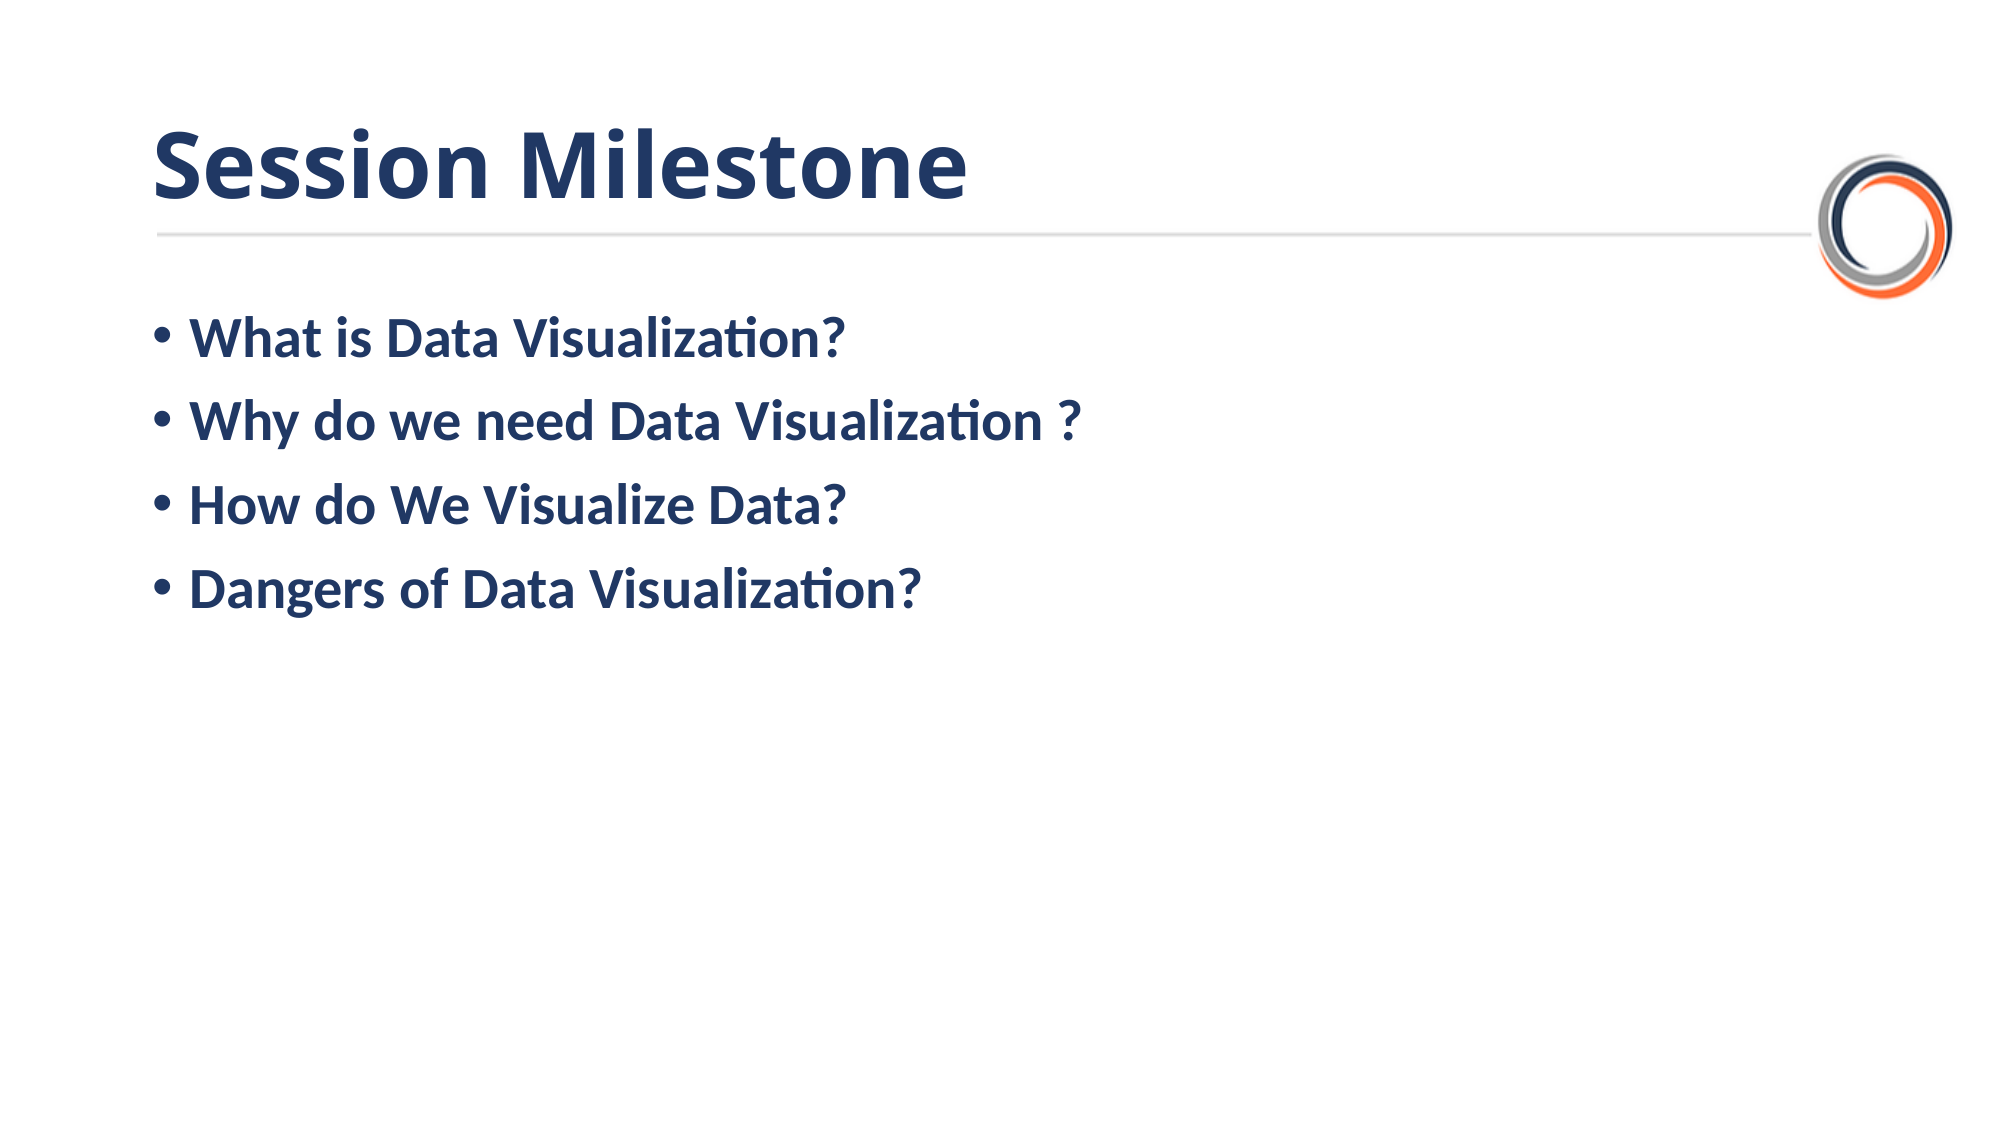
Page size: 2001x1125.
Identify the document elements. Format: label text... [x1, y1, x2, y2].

title Session Milestone [137, 59, 1863, 278]
list What is Data Visualization? Why do we need Data Visualization ? How do We Visualize Data? Dangers of Data Visualization? [137, 299, 1863, 1014]
picture [157, 116, 1993, 305]
